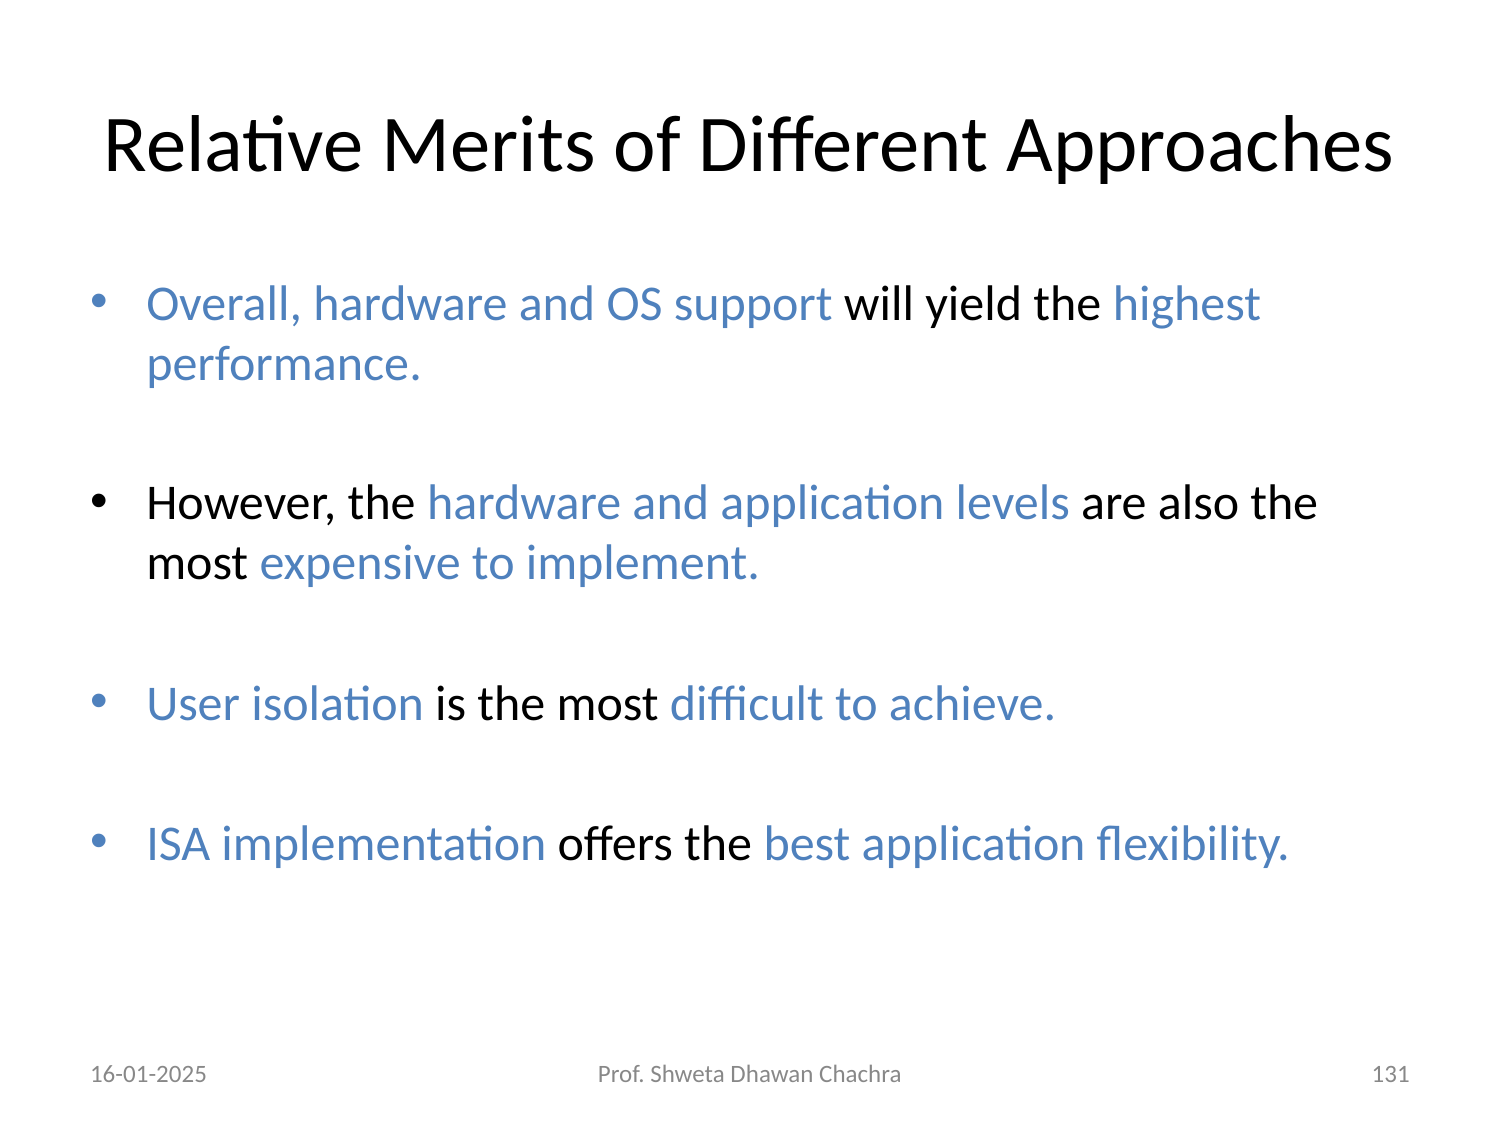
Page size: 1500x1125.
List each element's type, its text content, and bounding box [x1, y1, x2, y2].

list Overall, hardware and OS support will yield the highest performance. However, the hardware and application levels are also the most expensive to implement. User isolation is the most difficult to achieve. ISA implementation offers the best application flexibility. [75, 262, 1425, 1005]
slide_number ‹#› [1074, 1042, 1425, 1103]
footer Prof. Shweta Dhawan Chachra [512, 1042, 988, 1103]
title Relative Merits of Different Approaches [75, 45, 1425, 233]
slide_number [75, 1042, 425, 1103]
